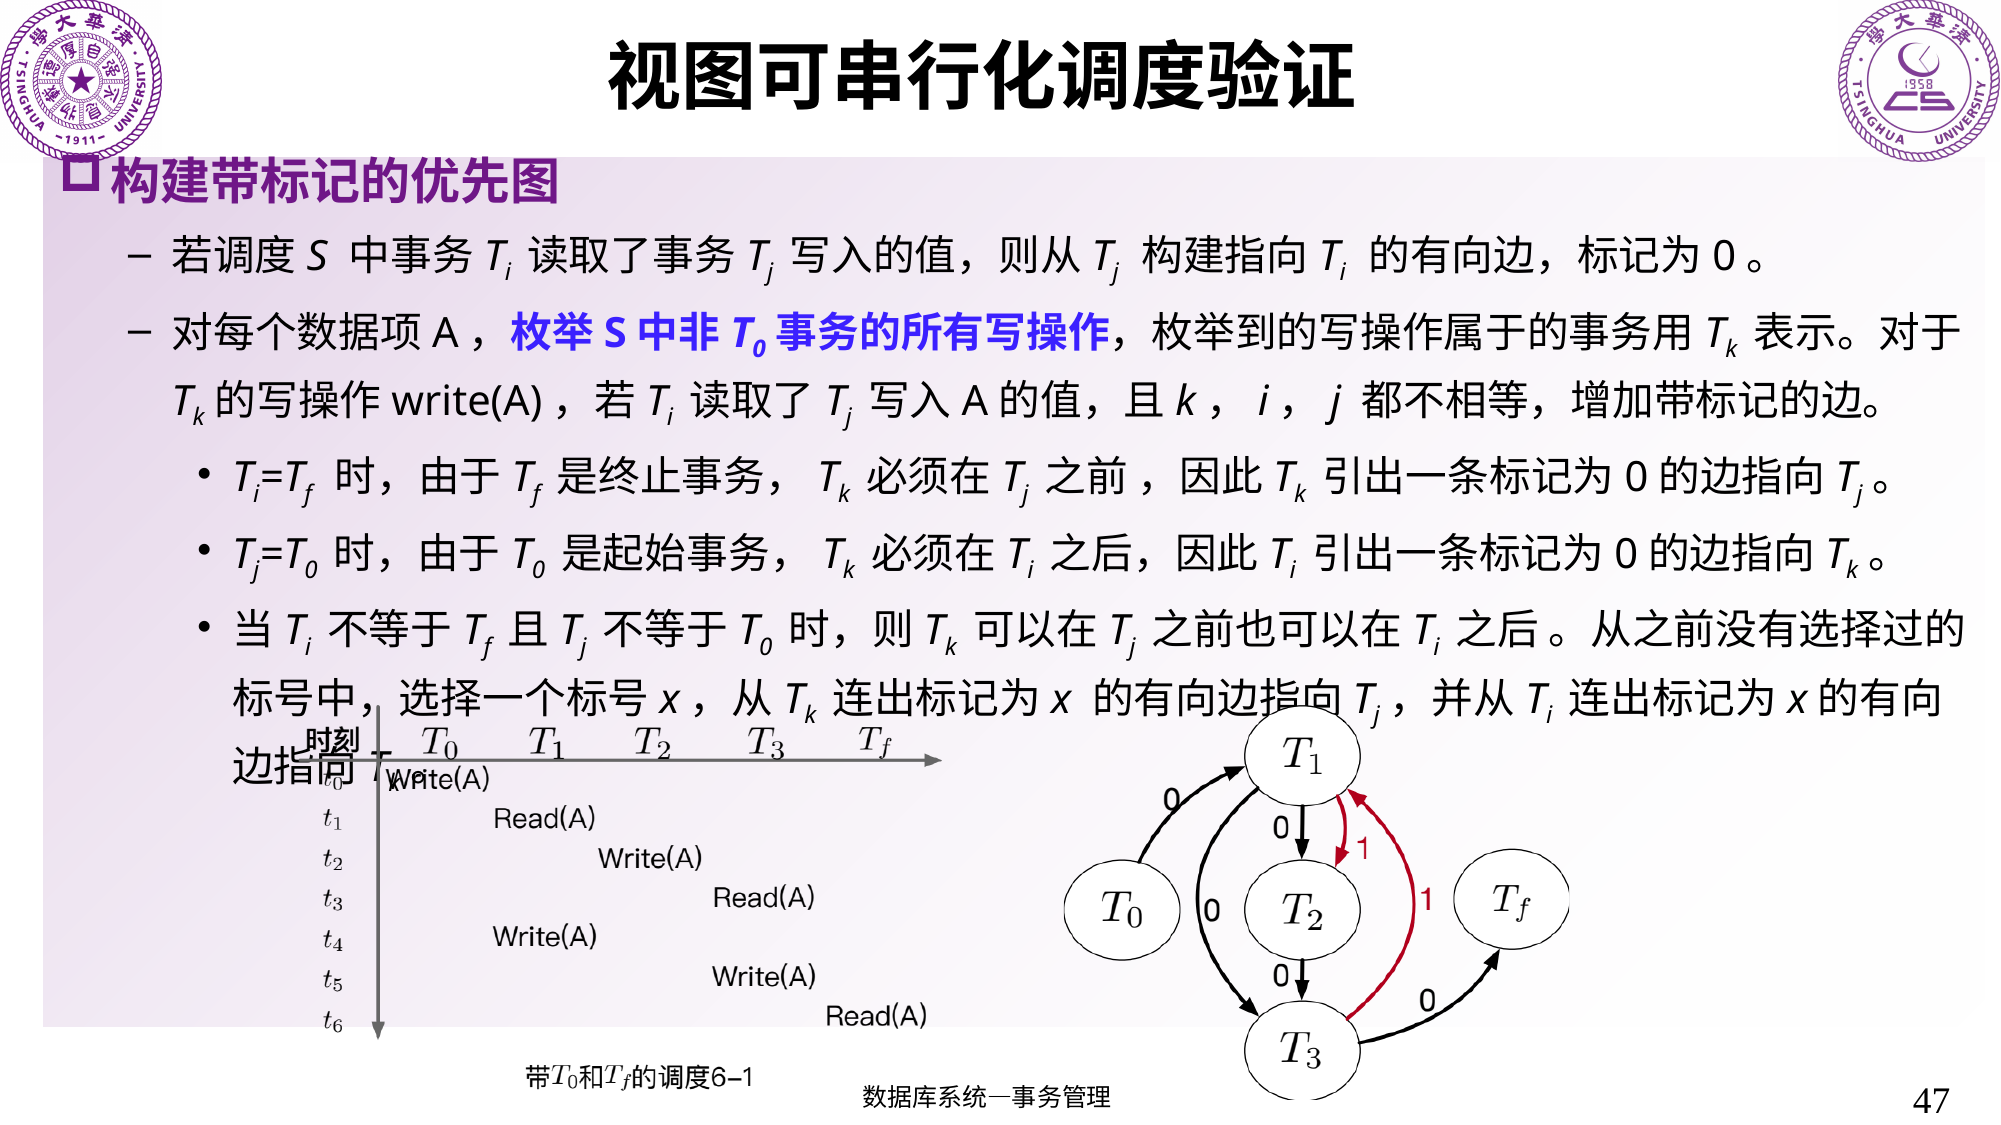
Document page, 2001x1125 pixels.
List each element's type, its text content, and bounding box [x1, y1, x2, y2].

picture [1063, 704, 1570, 1100]
picture [0, 0, 162, 163]
title 视图可串行化调度验证 [172, 17, 1828, 130]
slide_number 47 [1898, 1069, 2000, 1125]
picture [1838, 0, 2000, 162]
list 构建带标记的优先图 若调度S 中事务Ti 读取了事务Tj 写入的值，则从Tj 构建指向Ti 的有向边，标记为0。 对每个数据项A，枚举S中非T0事务的所有写操作，枚举到的写操作属于的事务用Tk 表示。对于Tk的写操作write(A)，若Ti 读取了Tj 写入A的值，且k，i，j 都不相等，增加带标记的边。 Ti=Tf 时，由于Tf 是终止事务，Tk 必须在Tj 之前 ，因此Tk 引出一条标记为0的边指向Tj。 Tj=T0 时，由于T0 是起始事务，Tk 必须在Ti 之后，因此Ti 引出一条标记为0的边指向Tk。 当Ti 不等于Tf 且Tj 不等于T0 时，则Tk 可以在Tj 之前也可以在Ti 之后 。从之前没有选择过的标号中，选择一个标号x，从Tk 连出标记为x 的有向边指向Tj，并从Ti 连出标记为x的有向边指向Tk。 [43, 141, 1985, 558]
footer 数据库系统—事务管理 [670, 1073, 1304, 1125]
text_box [43, 558, 1985, 1027]
picture [298, 705, 945, 1100]
